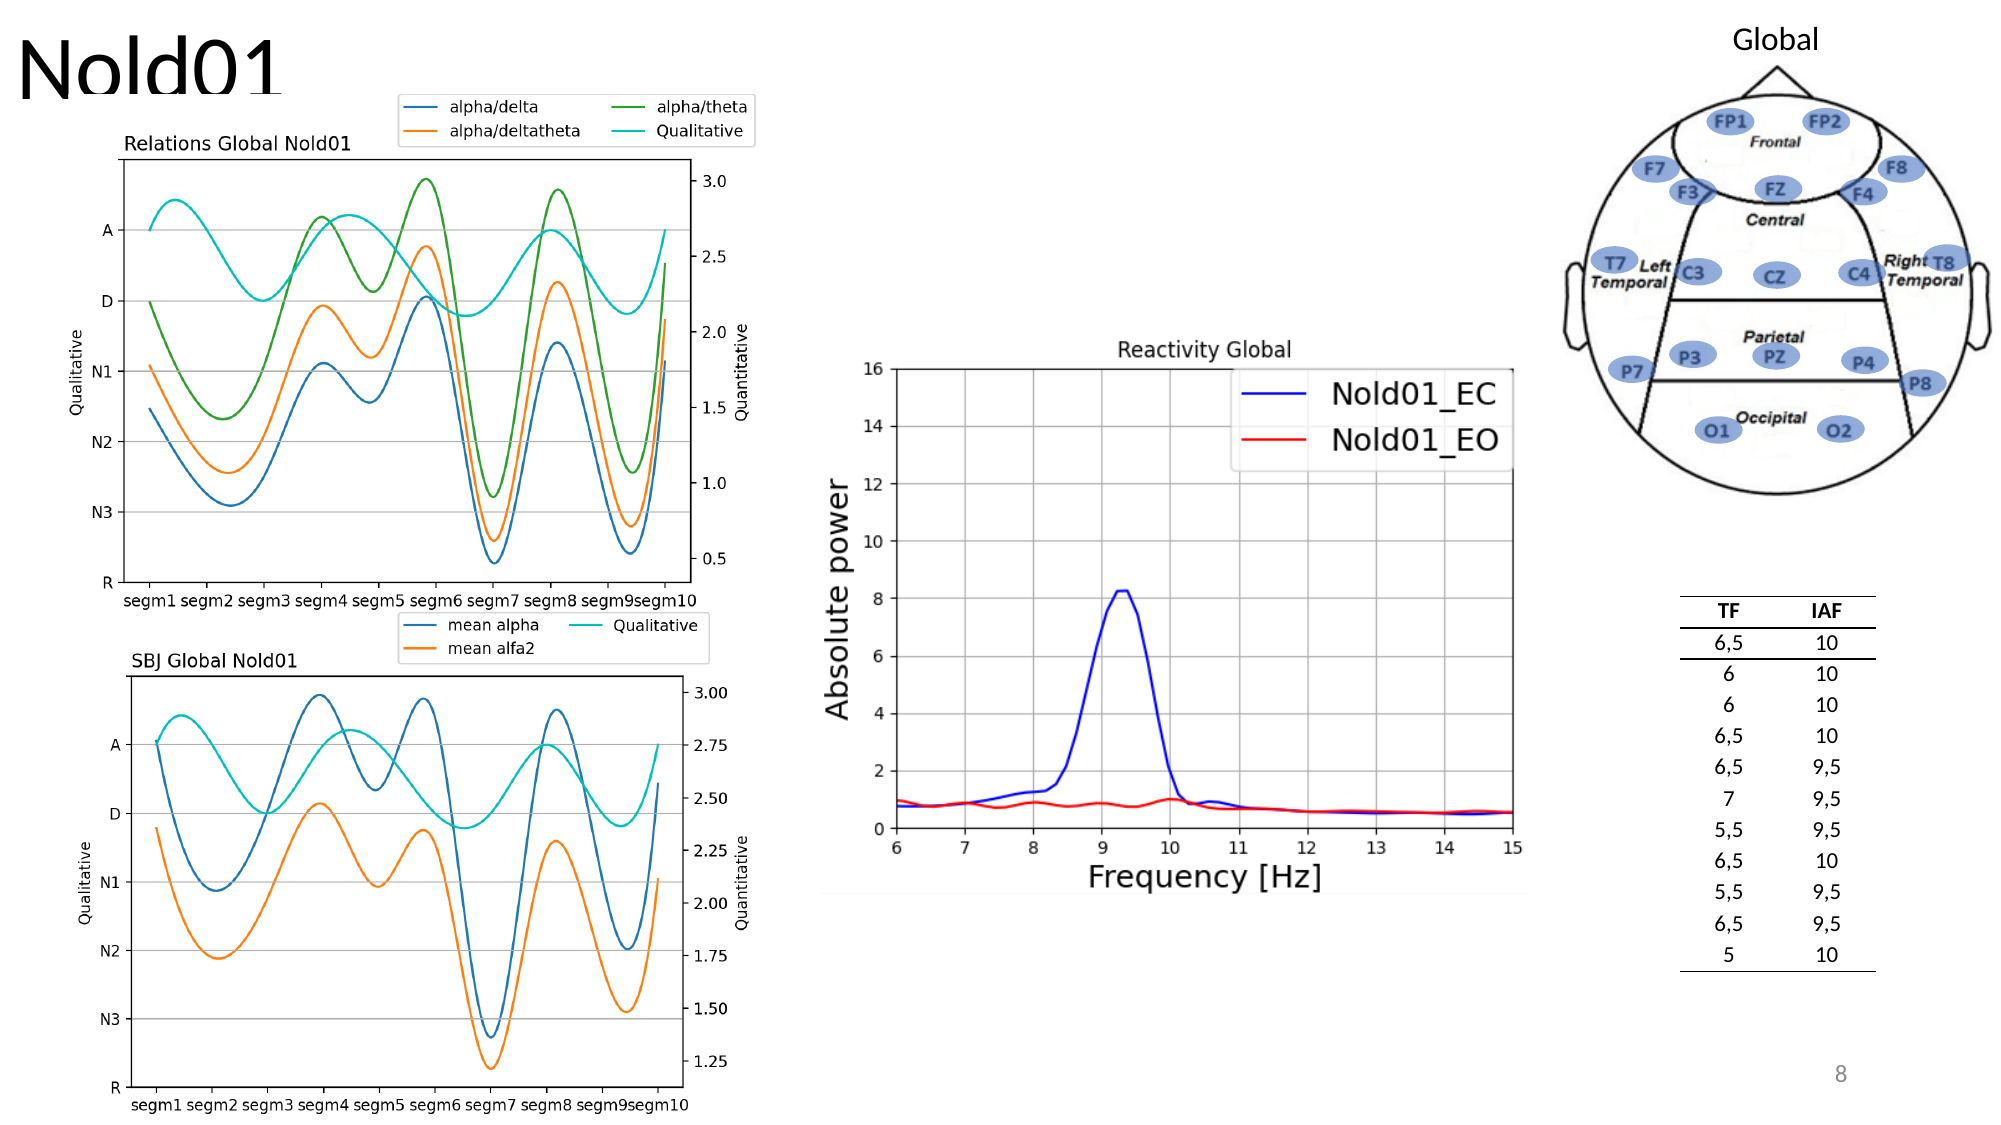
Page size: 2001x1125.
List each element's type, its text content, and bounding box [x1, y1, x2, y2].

table_cell 6,5 [1680, 846, 1778, 878]
table_cell 5,5 [1680, 878, 1778, 909]
table_cell 6,5 [1680, 722, 1778, 753]
table_cell 10 [1778, 629, 1876, 658]
table_header TF [1680, 597, 1778, 627]
table_cell 6,5 [1680, 753, 1778, 784]
picture [1560, 64, 2000, 504]
text_box Global [1717, 9, 1836, 64]
picture [819, 332, 1526, 894]
table_cell 10 [1778, 846, 1876, 878]
table_cell 9,5 [1778, 784, 1876, 815]
table_cell 5,5 [1680, 815, 1778, 846]
table_cell 9,5 [1778, 878, 1876, 909]
table_cell 10 [1778, 722, 1876, 753]
table_cell 7 [1680, 784, 1778, 815]
table_cell 6,5 [1680, 909, 1778, 940]
table_cell 9,5 [1778, 909, 1876, 940]
table_cell 10 [1778, 690, 1876, 722]
slide_number 8 [1412, 1042, 1863, 1103]
table_cell 9,5 [1778, 815, 1876, 846]
table_cell 6 [1680, 660, 1778, 690]
table_cell 5 [1680, 940, 1778, 971]
table_cell 10 [1778, 660, 1876, 690]
table_cell 10 [1778, 940, 1876, 971]
table_cell 6,5 [1680, 629, 1778, 658]
table_header IAF [1778, 597, 1876, 627]
table_cell 9,5 [1778, 753, 1876, 784]
table_cell 6 [1680, 690, 1778, 722]
picture [68, 94, 759, 1121]
text_box Nold01 [1, 0, 302, 125]
